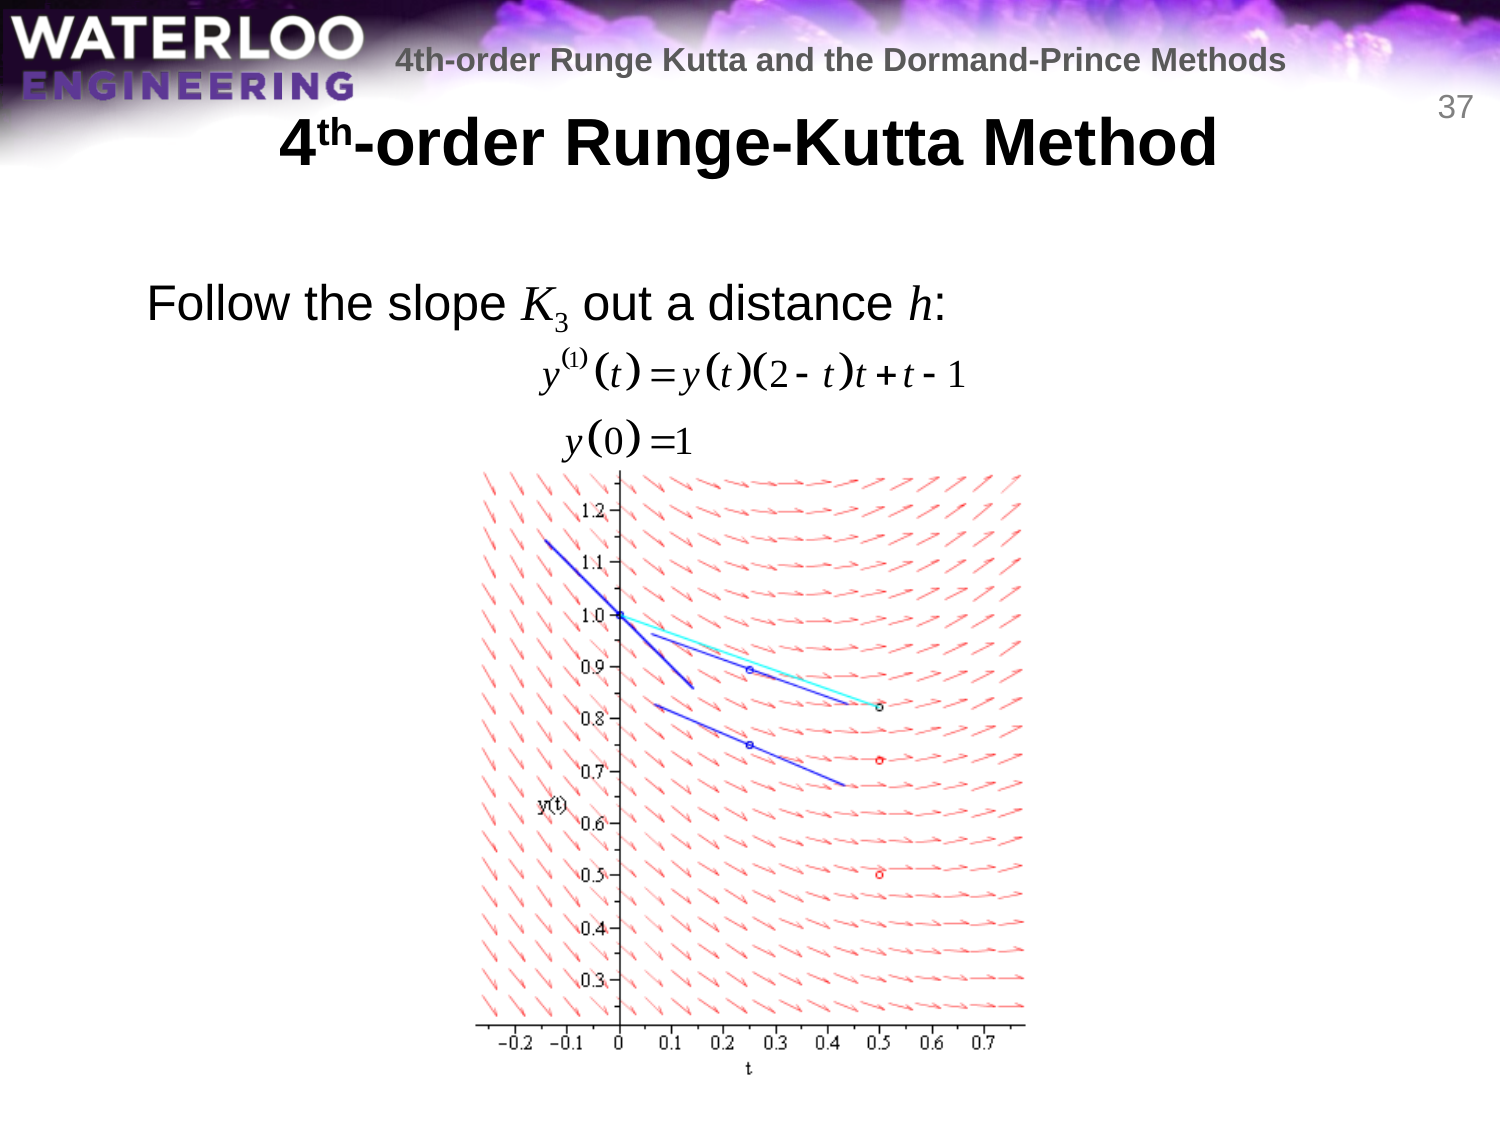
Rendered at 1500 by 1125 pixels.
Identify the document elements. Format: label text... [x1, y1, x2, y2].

slide_number 37 [1360, 73, 1490, 134]
list Follow the slope K3 out a distance h: [74, 262, 1426, 1020]
title 4th-order Runge-Kutta Method [74, 44, 1426, 233]
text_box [531, 338, 969, 479]
picture [0, 0, 1500, 1125]
footer 4th-order Runge Kutta and the Dormand-Prince Methods [324, 31, 1303, 74]
